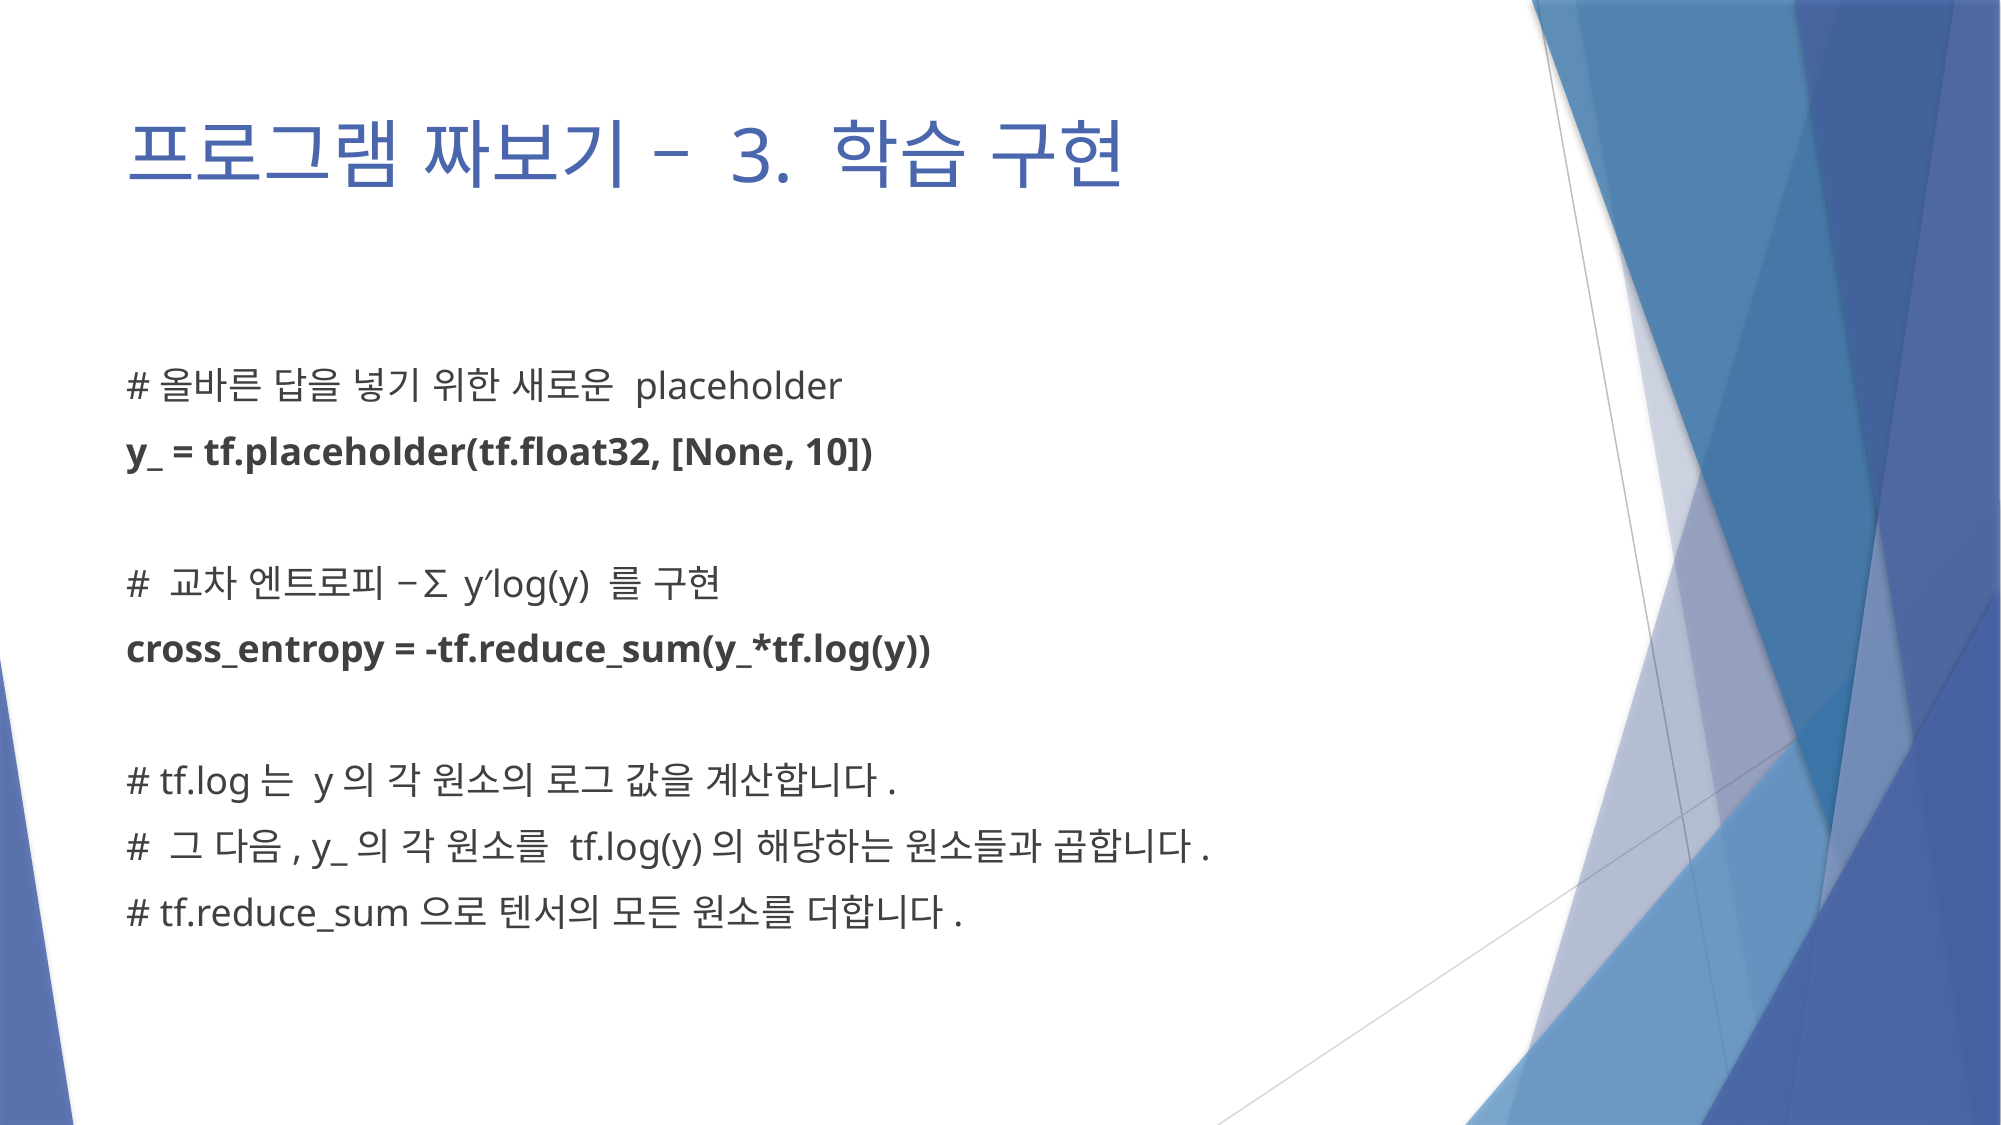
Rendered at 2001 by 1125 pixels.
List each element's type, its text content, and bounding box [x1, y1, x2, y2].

list #올바른 답을 넣기 위한 새로운 placeholder y_ = tf.placeholder(tf.float32, [None, 10]) # 교차 엔트로피 −∑y′log⁡(y) 를 구현 cross_entropy = -tf.reduce_sum(y_*tf.log(y)) # tf.log는 y의 각 원소의 로그 값을 계산합니다. # 그 다음, y_의 각 원소를 tf.log(y)의 해당하는 원소들과 곱합니다. # tf.reduce_sum으로 텐서의 모든 원소를 더합니다. [111, 354, 1704, 992]
title 프로그램 짜보기 – 3. 학습 구현 [111, 99, 1522, 317]
